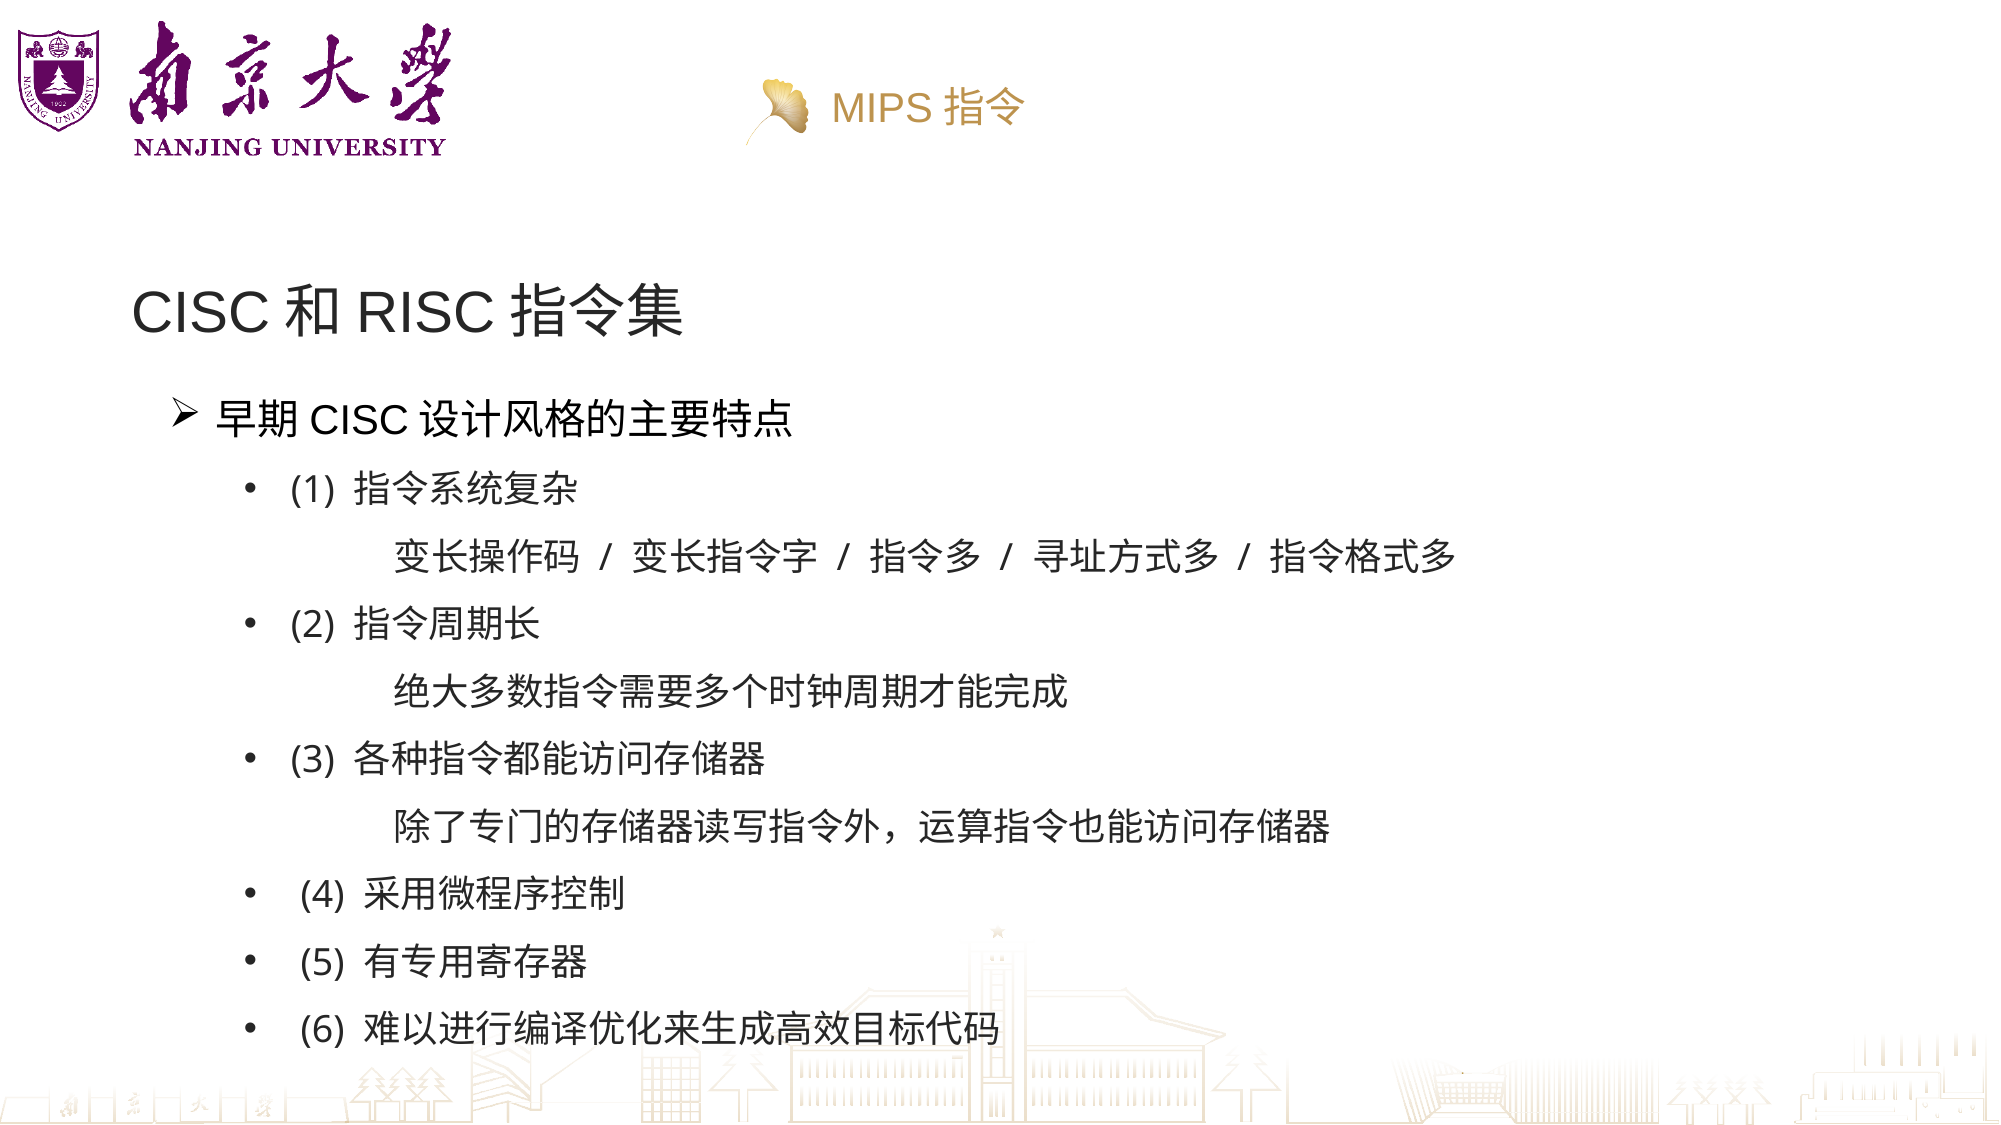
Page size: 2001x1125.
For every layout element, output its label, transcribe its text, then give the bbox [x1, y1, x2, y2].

picture [731, 64, 824, 169]
text_box 早期CISC设计风格的主要特点 (1) 指令系统复杂 变长操作码 / 变长指令字 / 指令多 / 寻址方式多 / 指令格式多 (2) 指令周期长 绝大多数指令需要多个时钟周期才能完成 (3) 各种指令都能访问存储器 除了专门的存储器读写指令外，运算指令也能访问存储器 (4) 采用微程序控制 (5) 有专用寄存器 (6) 难以进行编译优化来生成高效目标代码 [154, 360, 1843, 1058]
text_box MIPS指令 [816, 73, 1226, 139]
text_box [116, 249, 1726, 463]
picture [18, 21, 451, 160]
